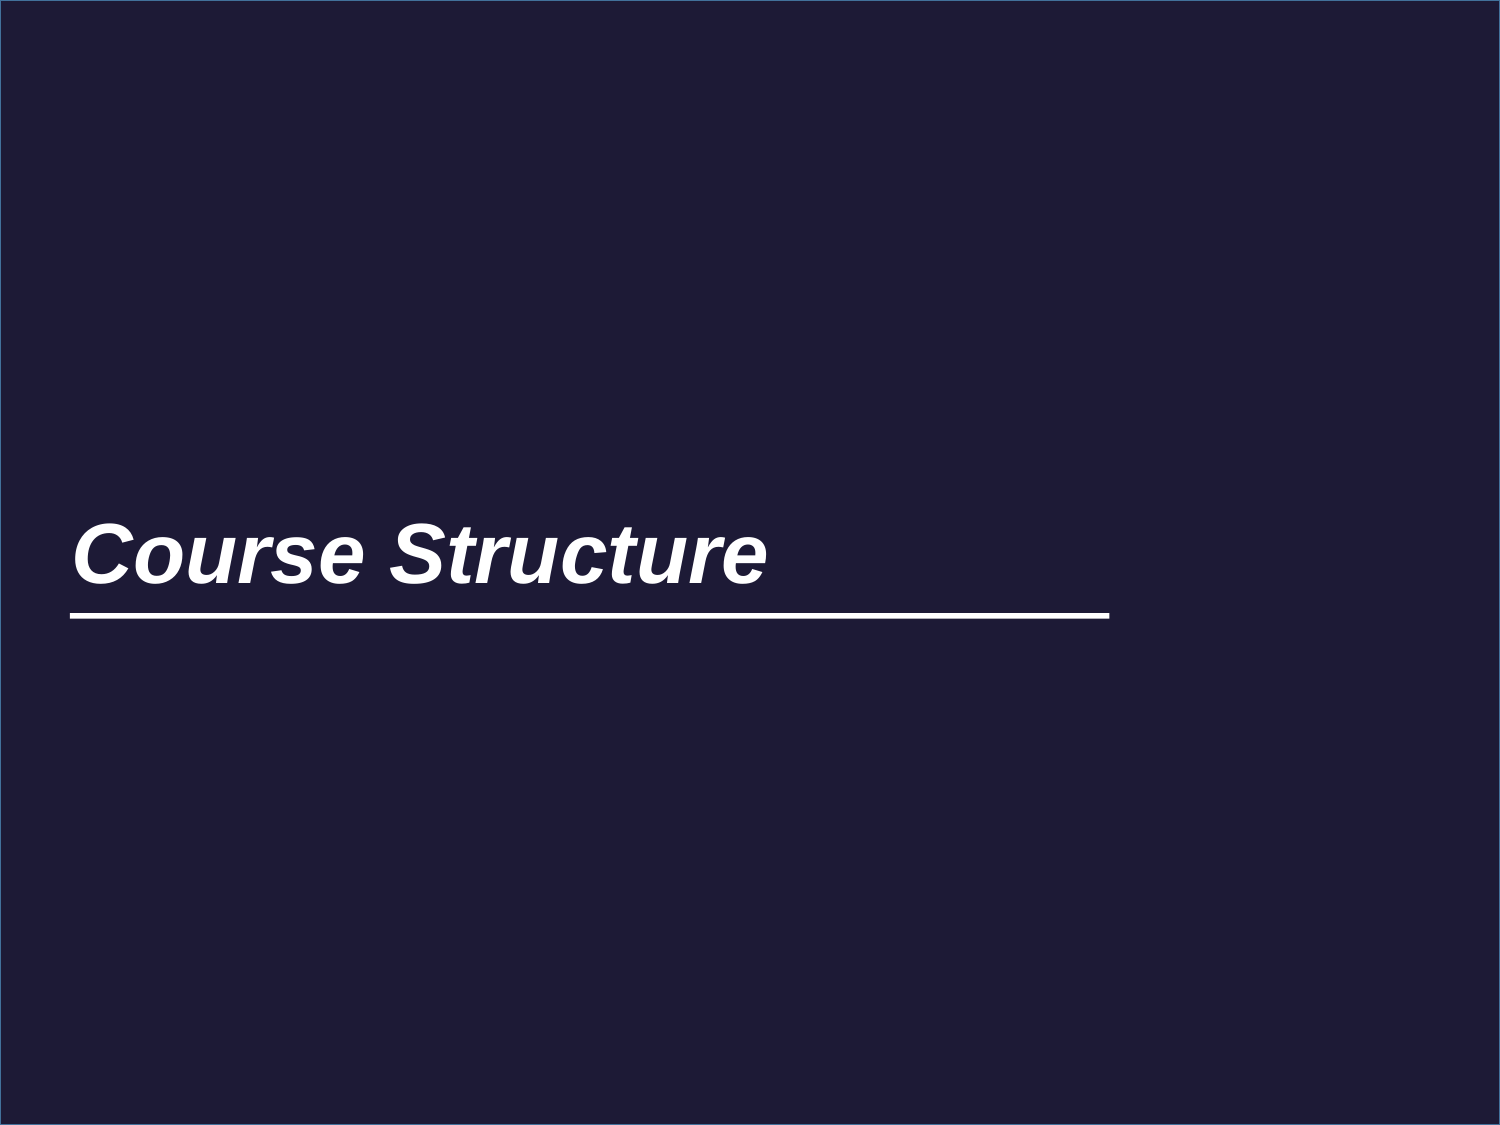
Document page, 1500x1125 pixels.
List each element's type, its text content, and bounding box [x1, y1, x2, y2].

title Course Structure [63, 483, 1415, 628]
